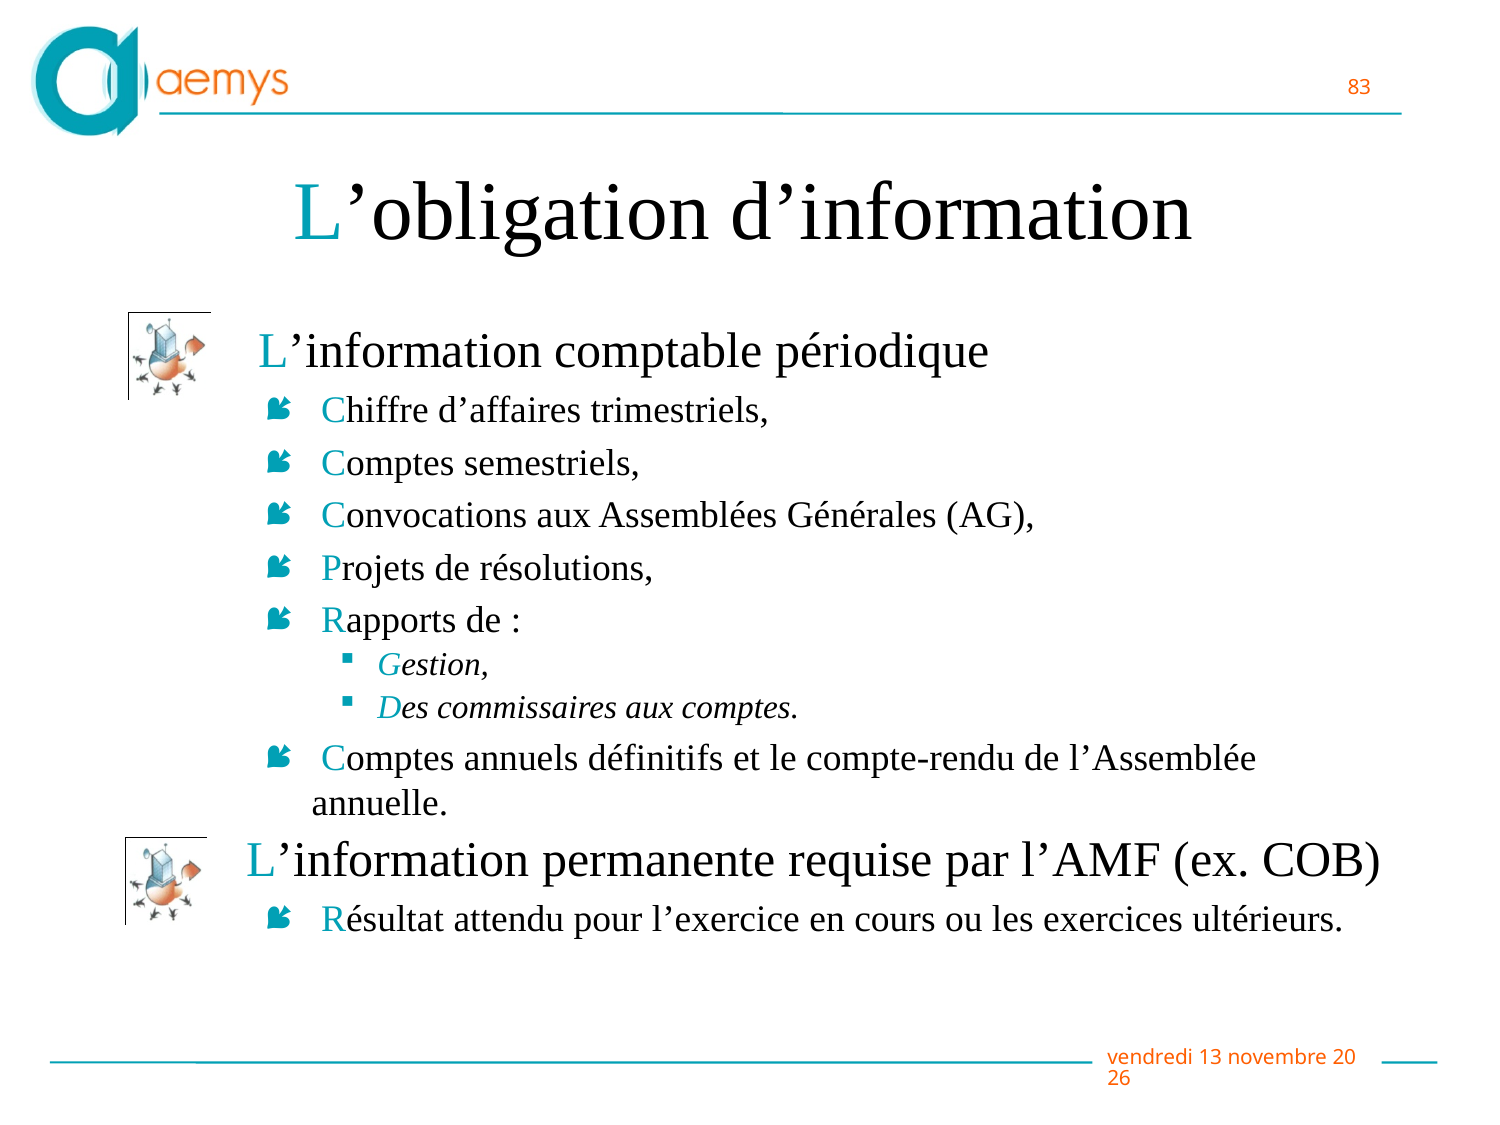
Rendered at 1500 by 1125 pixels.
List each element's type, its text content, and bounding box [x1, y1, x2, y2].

picture [29, 24, 290, 138]
text_box L’obligation d’information [50, 112, 1438, 300]
picture [128, 312, 211, 401]
text_box L’information comptable périodique Chiffre d’affaires trimestriels, Comptes semestriels, Convocations aux Assemblées Générales (AG), Projets de résolutions, Rapports de : Gestion, Des commissaires aux comptes. Comptes annuels définitifs et le compte-rendu de l’Assemblée annuelle. L’information permanente requise par l’AMF (ex. COB) Résultat attendu pour l’exercice en cours ou les exercices ultérieurs. [174, 310, 1413, 988]
picture [124, 837, 208, 926]
